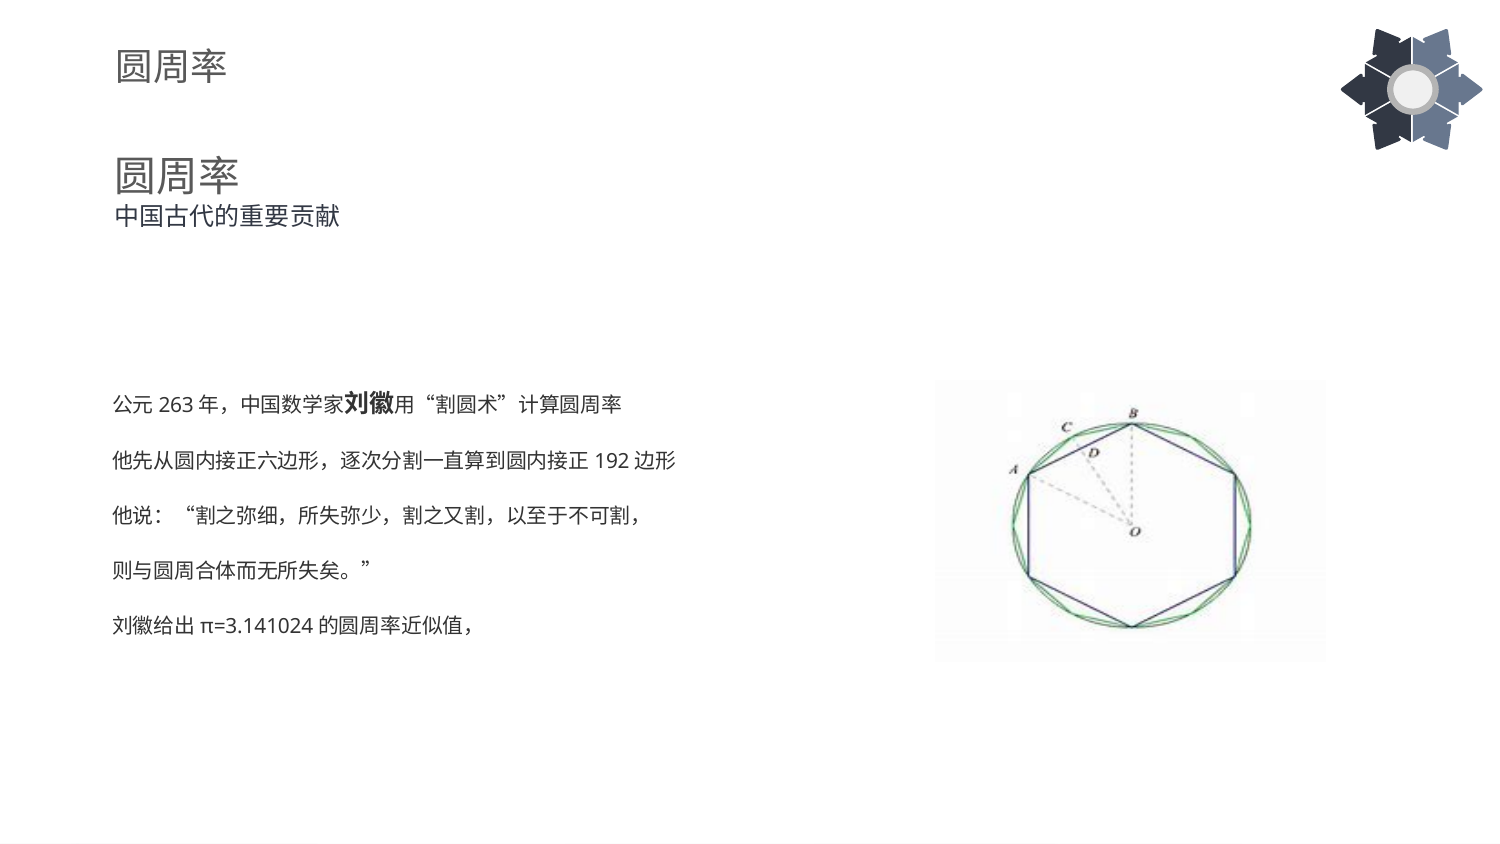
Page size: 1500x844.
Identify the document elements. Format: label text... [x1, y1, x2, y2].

picture [935, 380, 1326, 662]
text_box 圆周率 中国古代的重要贡献 [114, 150, 931, 269]
text_box 圆周率 [115, 34, 465, 97]
text_box [100, 492, 425, 620]
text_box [1340, 28, 1484, 151]
text_box 公元263年，中国数学家刘徽用“割圆术”计算圆周率 他先从圆内接正六边形，逐次分割一直算到圆内接正192边形 他说：“割之弥细，所失弥少，割之又割，以至于不可割， 则与圆周合体而无所失矣。” 刘徽给出π=3.141024的圆周率近似值， [112, 351, 702, 691]
